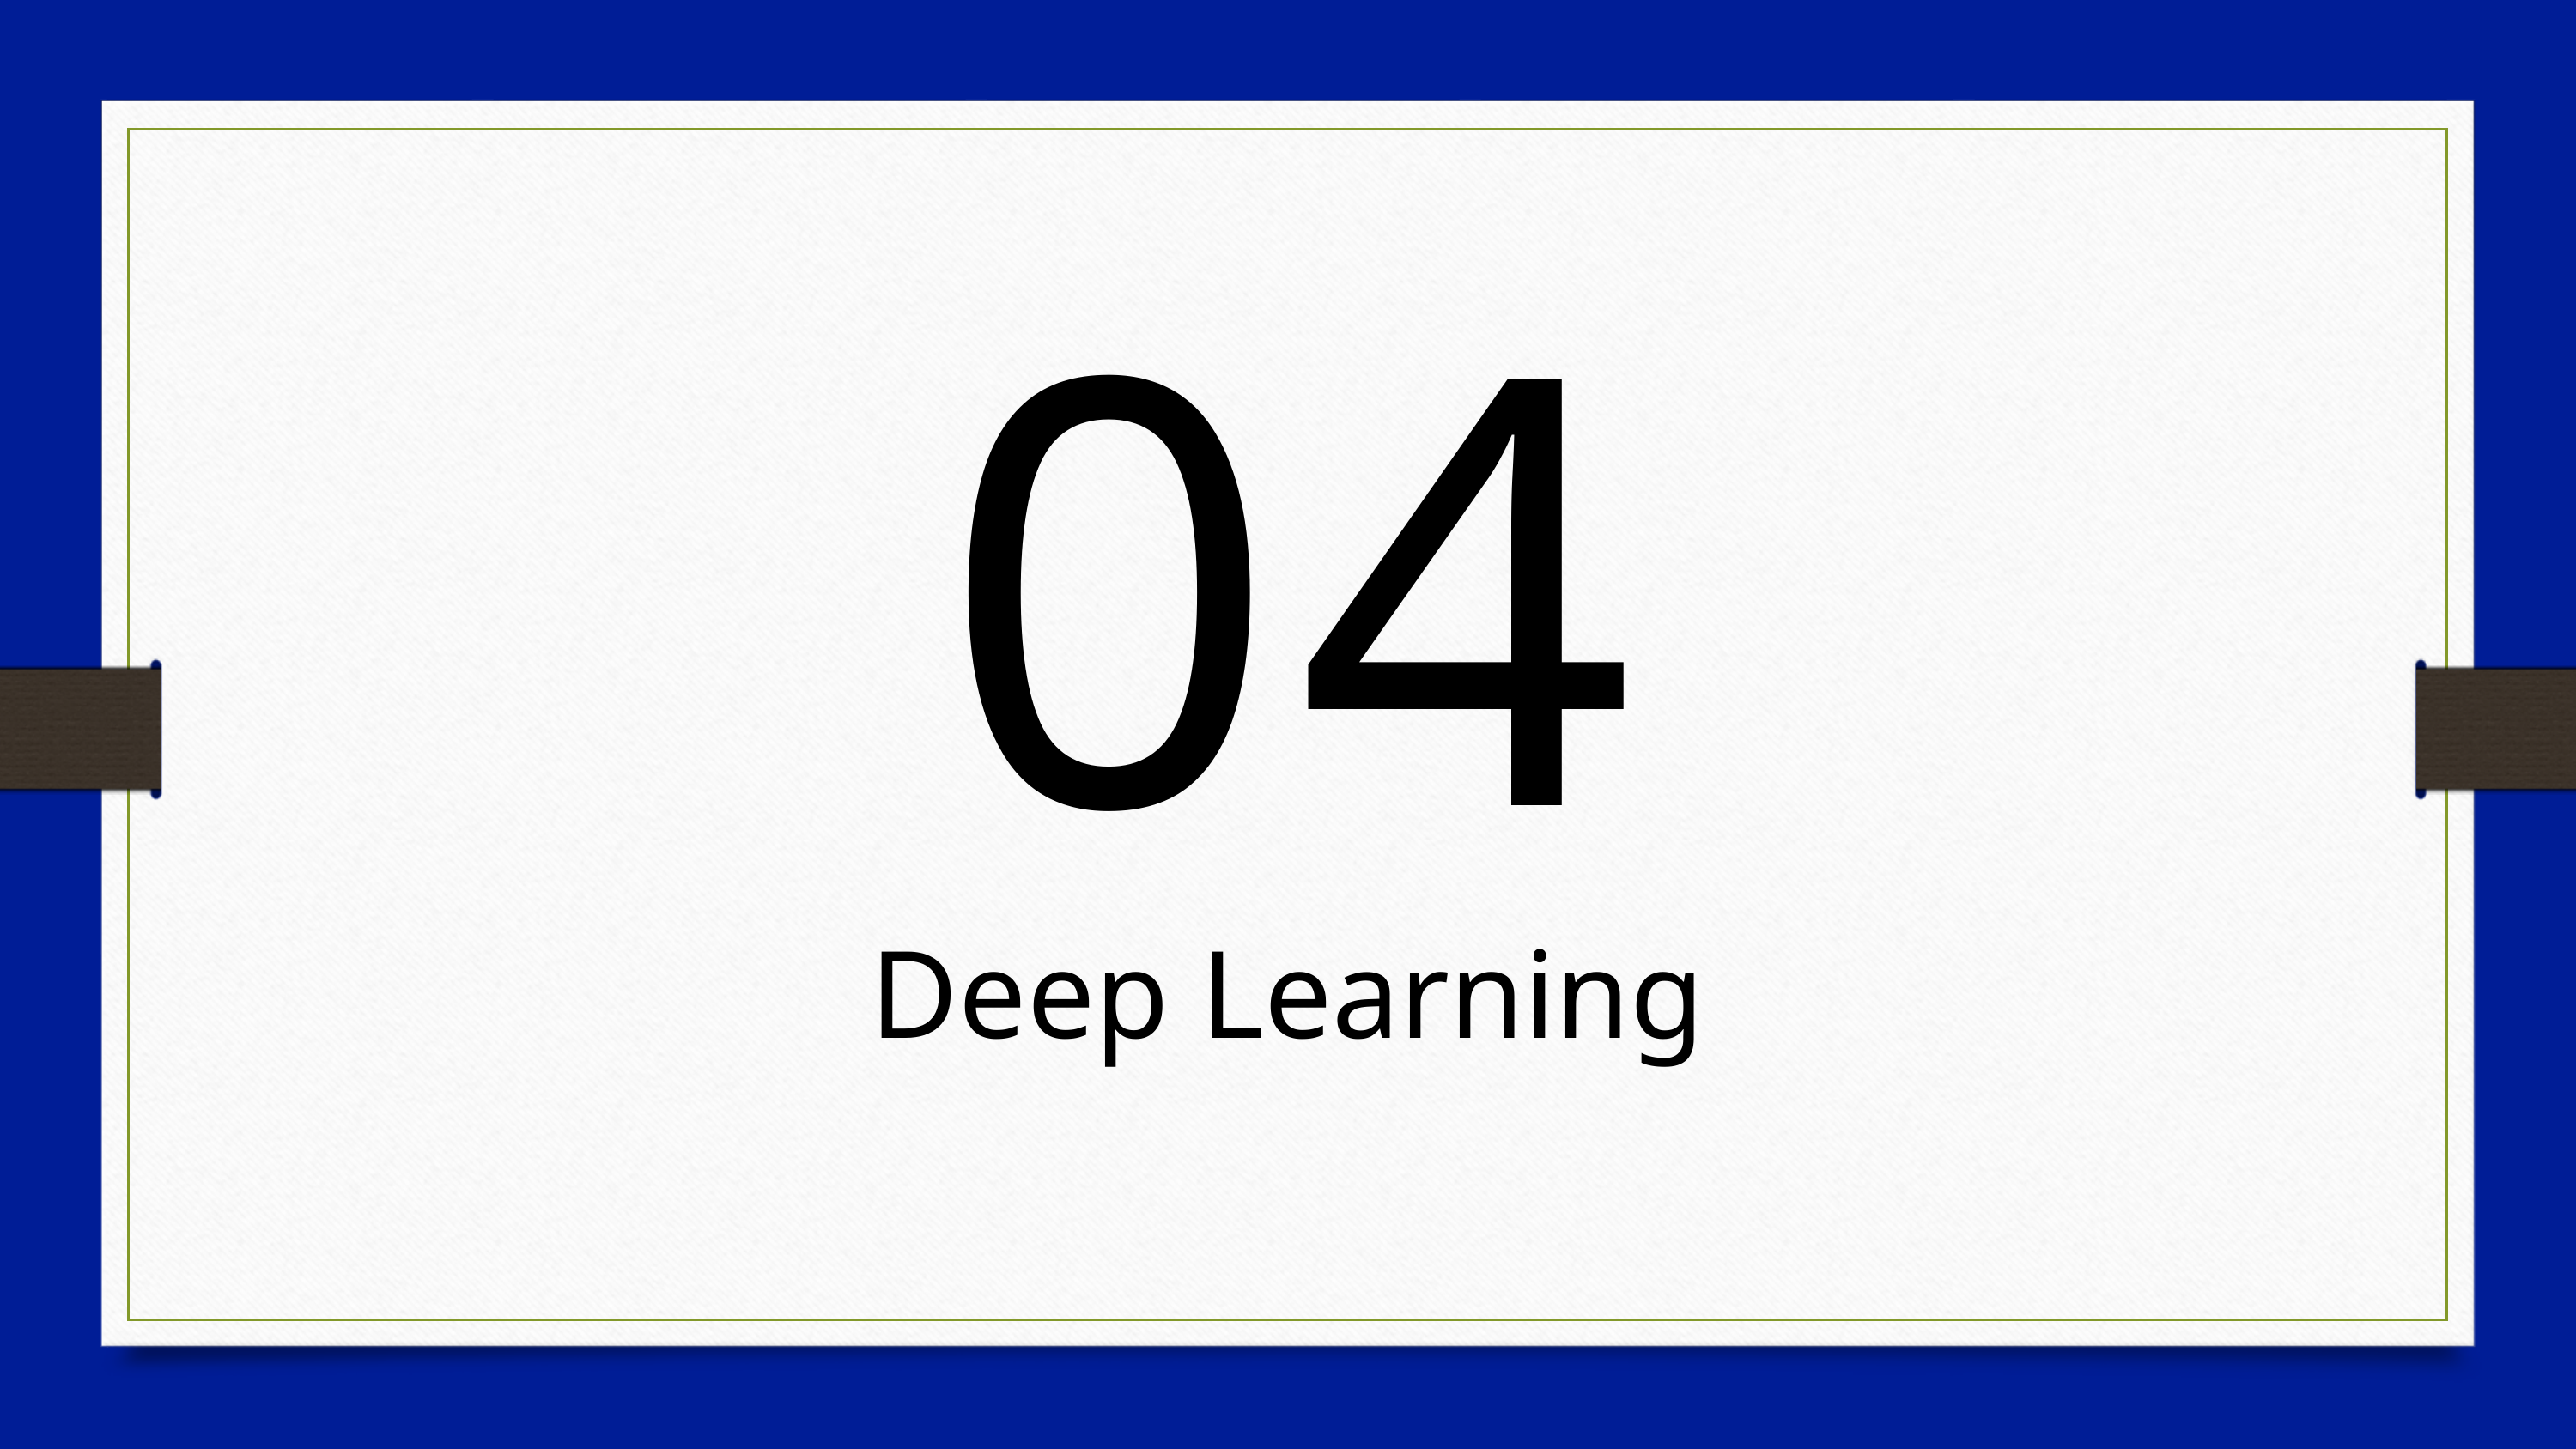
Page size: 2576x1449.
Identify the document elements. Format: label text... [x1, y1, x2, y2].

picture [0, 0, 2576, 1448]
text_box Deep Learning [702, 893, 1874, 1063]
text_box 04 [914, 294, 1662, 925]
